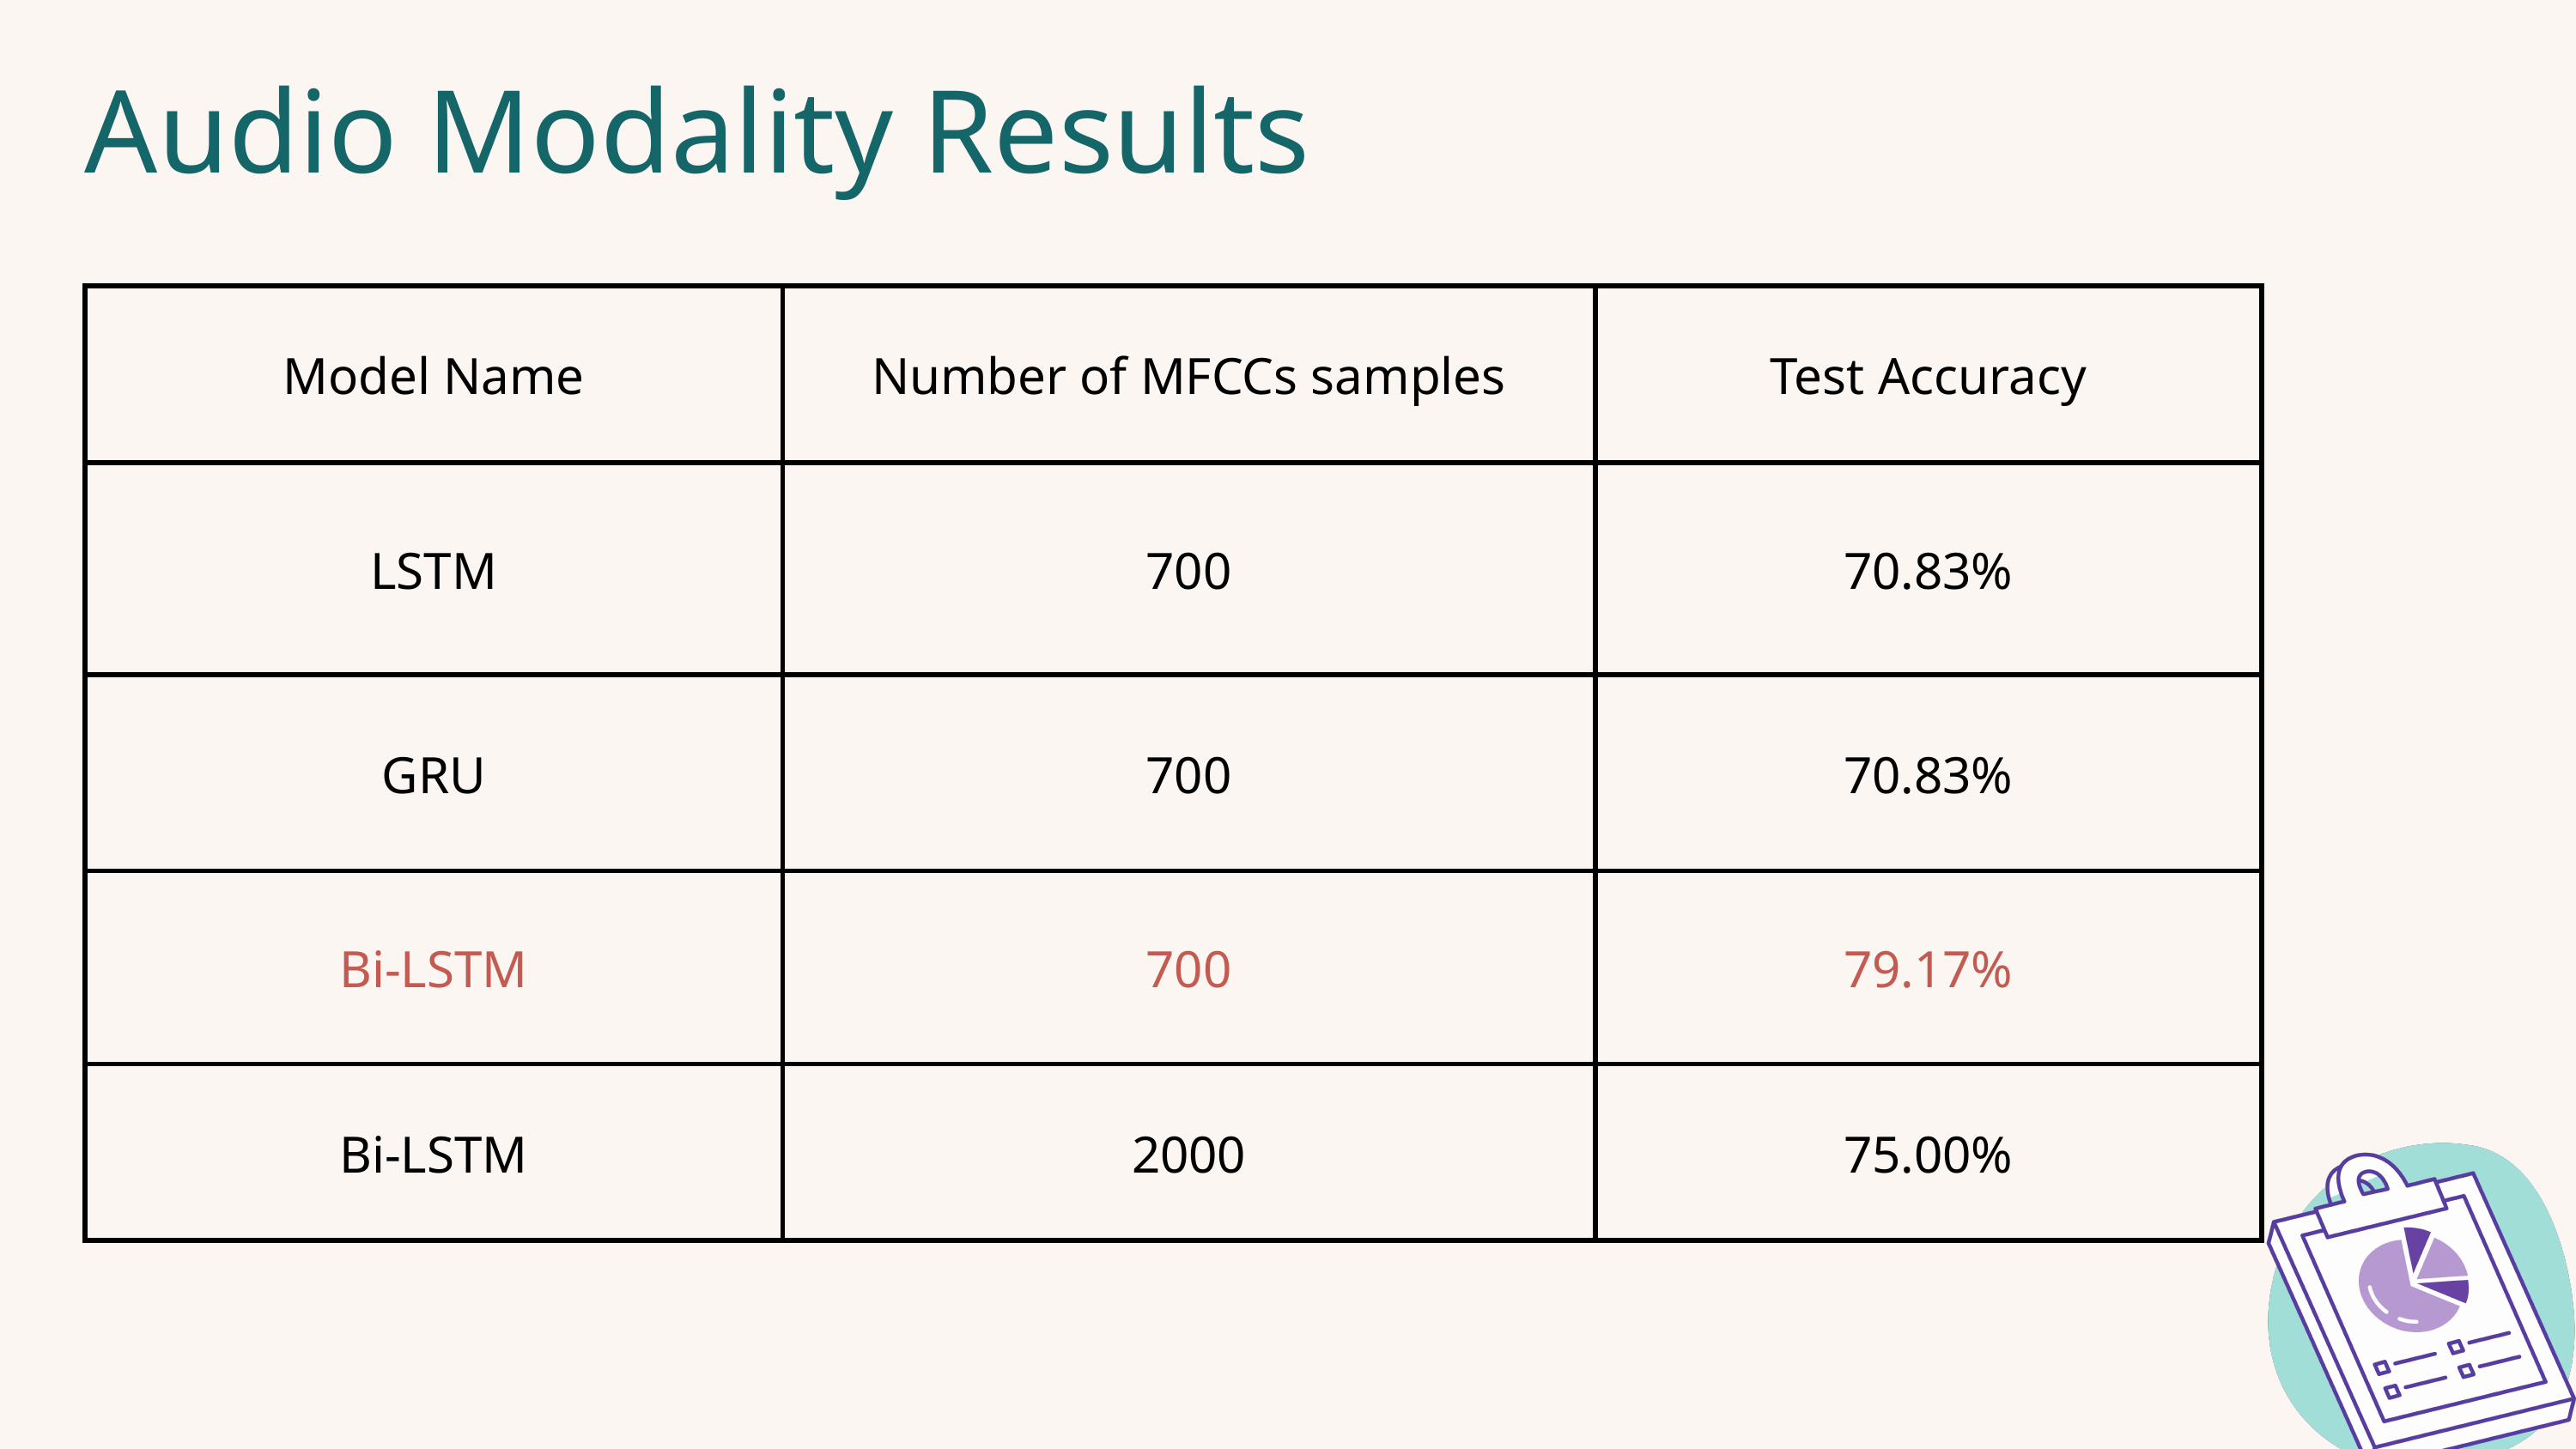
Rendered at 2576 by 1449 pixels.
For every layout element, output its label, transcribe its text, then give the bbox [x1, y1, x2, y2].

table_header Model Name [88, 288, 781, 460]
table_cell 75.00% [1598, 1066, 2259, 1238]
text_box Audio Modality Results [84, 35, 2149, 197]
table_cell 700 [785, 677, 1593, 869]
table_cell 70.83% [1598, 677, 2259, 869]
text_box [2232, 1131, 2576, 1449]
table_header Test Accuracy [1598, 288, 2259, 460]
table_cell 700 [785, 465, 1593, 672]
table_cell Bi-LSTM [88, 1066, 781, 1238]
table_cell Bi-LSTM [88, 873, 781, 1062]
table_cell GRU [88, 677, 781, 869]
table_cell LSTM [88, 465, 781, 672]
table_cell 70.83% [1598, 465, 2259, 672]
table_header Number of MFCCs samples [785, 288, 1593, 460]
table_cell 700 [785, 873, 1593, 1062]
table_cell 2000 [785, 1066, 1593, 1238]
table_cell 79.17% [1598, 873, 2259, 1062]
